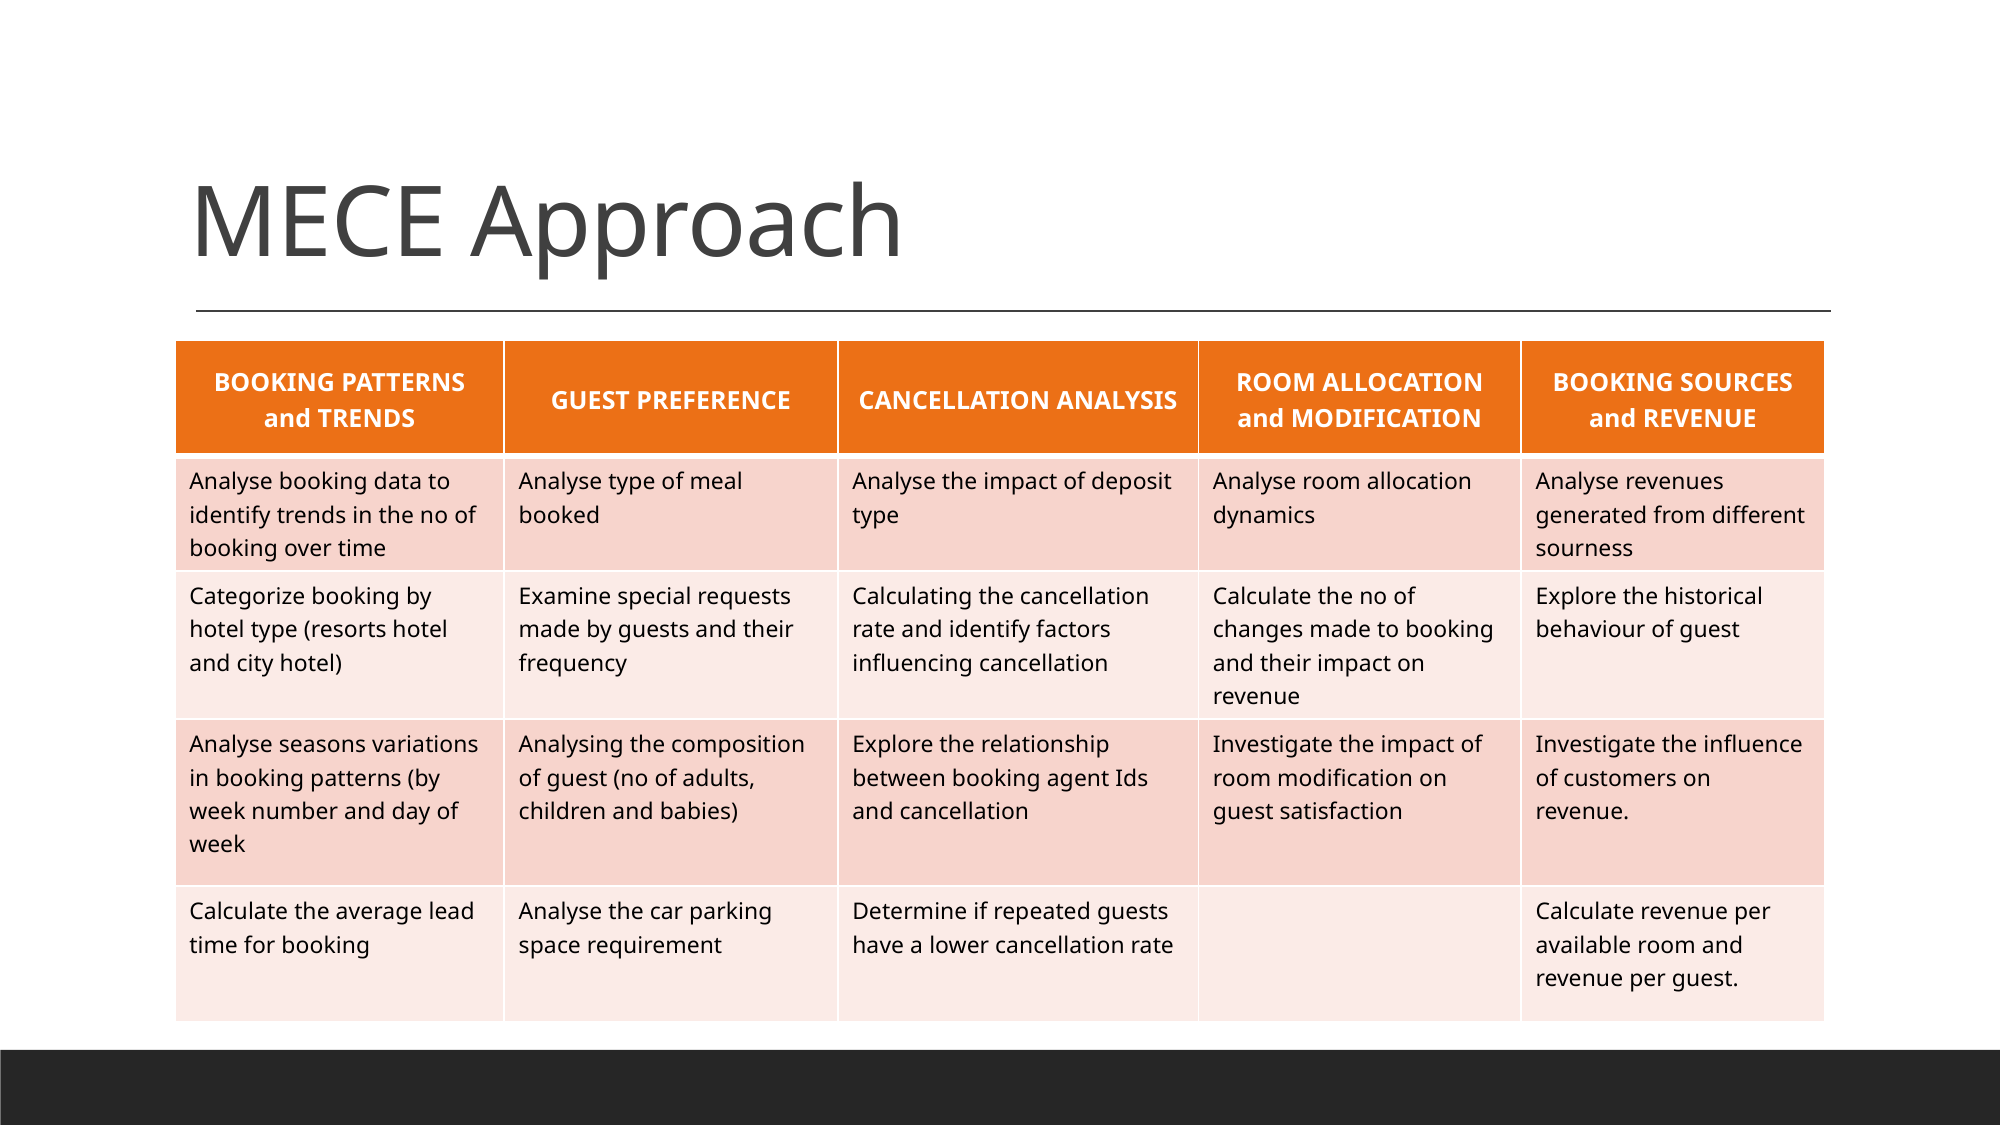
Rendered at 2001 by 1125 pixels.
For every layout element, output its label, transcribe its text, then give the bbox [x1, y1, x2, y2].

table_cell Investigate the impact of room modification on guest satisfaction [1199, 720, 1520, 885]
table_cell [1199, 887, 1520, 1021]
table_header BOOKING SOURCES and REVENUE [1522, 341, 1824, 453]
table_cell Calculate revenue per available room and revenue per guest. [1522, 887, 1824, 1021]
table_header ROOM ALLOCATION and MODIFICATION [1199, 341, 1520, 453]
table_cell Categorize booking by hotel type (resorts hotel and city hotel) [176, 572, 503, 718]
table_cell Explore the relationship between booking agent Ids and cancellation [839, 720, 1198, 885]
table_cell Analyse booking data to identify trends in the no of booking over time [176, 459, 503, 570]
table_header BOOKING PATTERNS and TRENDS [176, 341, 503, 453]
table_cell Explore the historical behaviour of guest [1522, 572, 1824, 718]
table_cell Analyse seasons variations in booking patterns (by week number and day of week [176, 720, 503, 885]
table_cell Investigate the influence of customers on revenue. [1522, 720, 1824, 885]
table_cell Analysing the composition of guest (no of adults, children and babies) [505, 720, 837, 885]
table_cell Determine if repeated guests have a lower cancellation rate [839, 887, 1198, 1021]
table_cell Analyse room allocation dynamics [1199, 459, 1520, 570]
table_cell Examine special requests made by guests and their frequency [505, 572, 837, 718]
table_cell Analyse revenues generated from different sourness [1522, 459, 1824, 570]
table_cell Analyse type of meal booked [505, 459, 837, 570]
table_cell Calculate the average lead time for booking [176, 887, 503, 1021]
table_header CANCELLATION ANALYSIS [839, 341, 1198, 453]
table_header GUEST PREFERENCE [505, 341, 837, 453]
table_cell Calculating the cancellation rate and identify factors influencing cancellation [839, 572, 1198, 718]
table_cell Calculate the no of changes made to booking and their impact on revenue [1199, 572, 1520, 718]
table_cell Analyse the car parking space requirement [505, 887, 837, 1021]
table_cell Analyse the impact of deposit type [839, 459, 1198, 570]
title MECE Approach [174, 47, 1825, 285]
